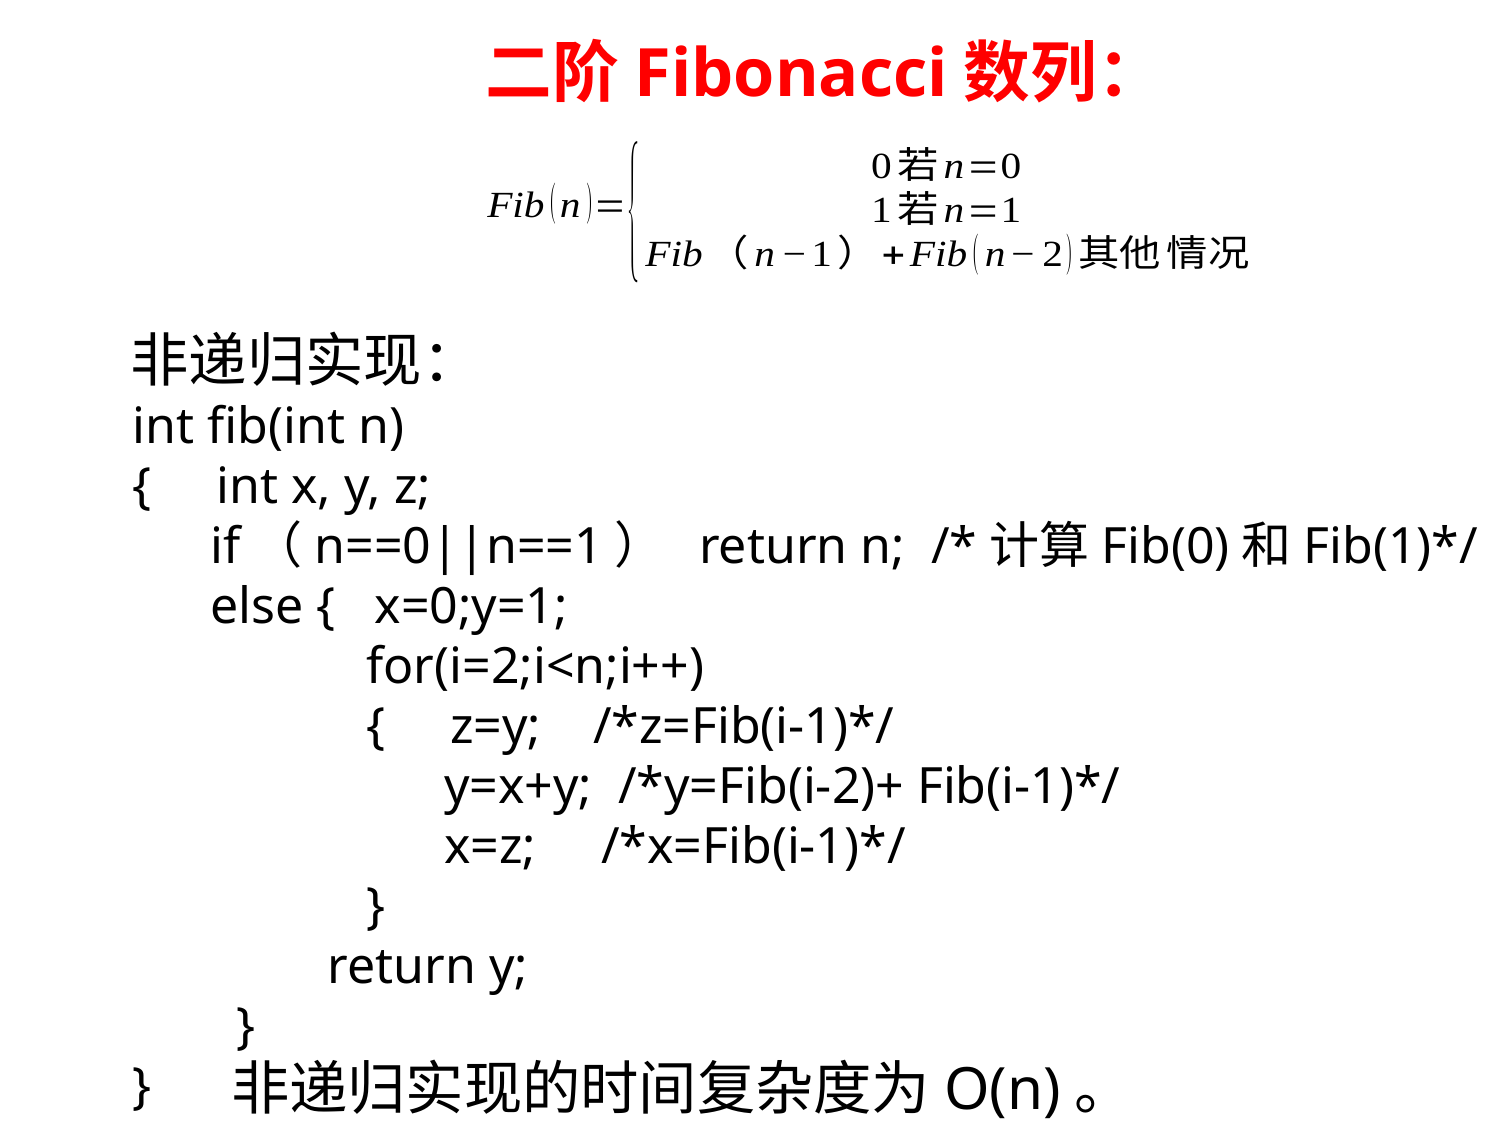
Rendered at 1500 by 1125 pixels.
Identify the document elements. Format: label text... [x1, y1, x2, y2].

text_box 二阶Fibonacci数列： [470, 22, 1179, 117]
text_box 非递归实现： [116, 315, 496, 401]
text_box int fib(int n) { int x, y, z; if（n==0||n==1） return n; /*计算Fib(0)和Fib(1)*/ else { x=0;y=1; for(i=2;i<n;i++) { z=y; /*z=Fib(i-1)*/ y=x+y; /*y=Fib(i-2)+ Fib(i-1)*/ x=z; /*x=Fib(i-1)*/ } return y; } } [117, 385, 1493, 1121]
text_box 非递归实现的时间复杂度为O(n)。 [216, 1044, 1148, 1125]
